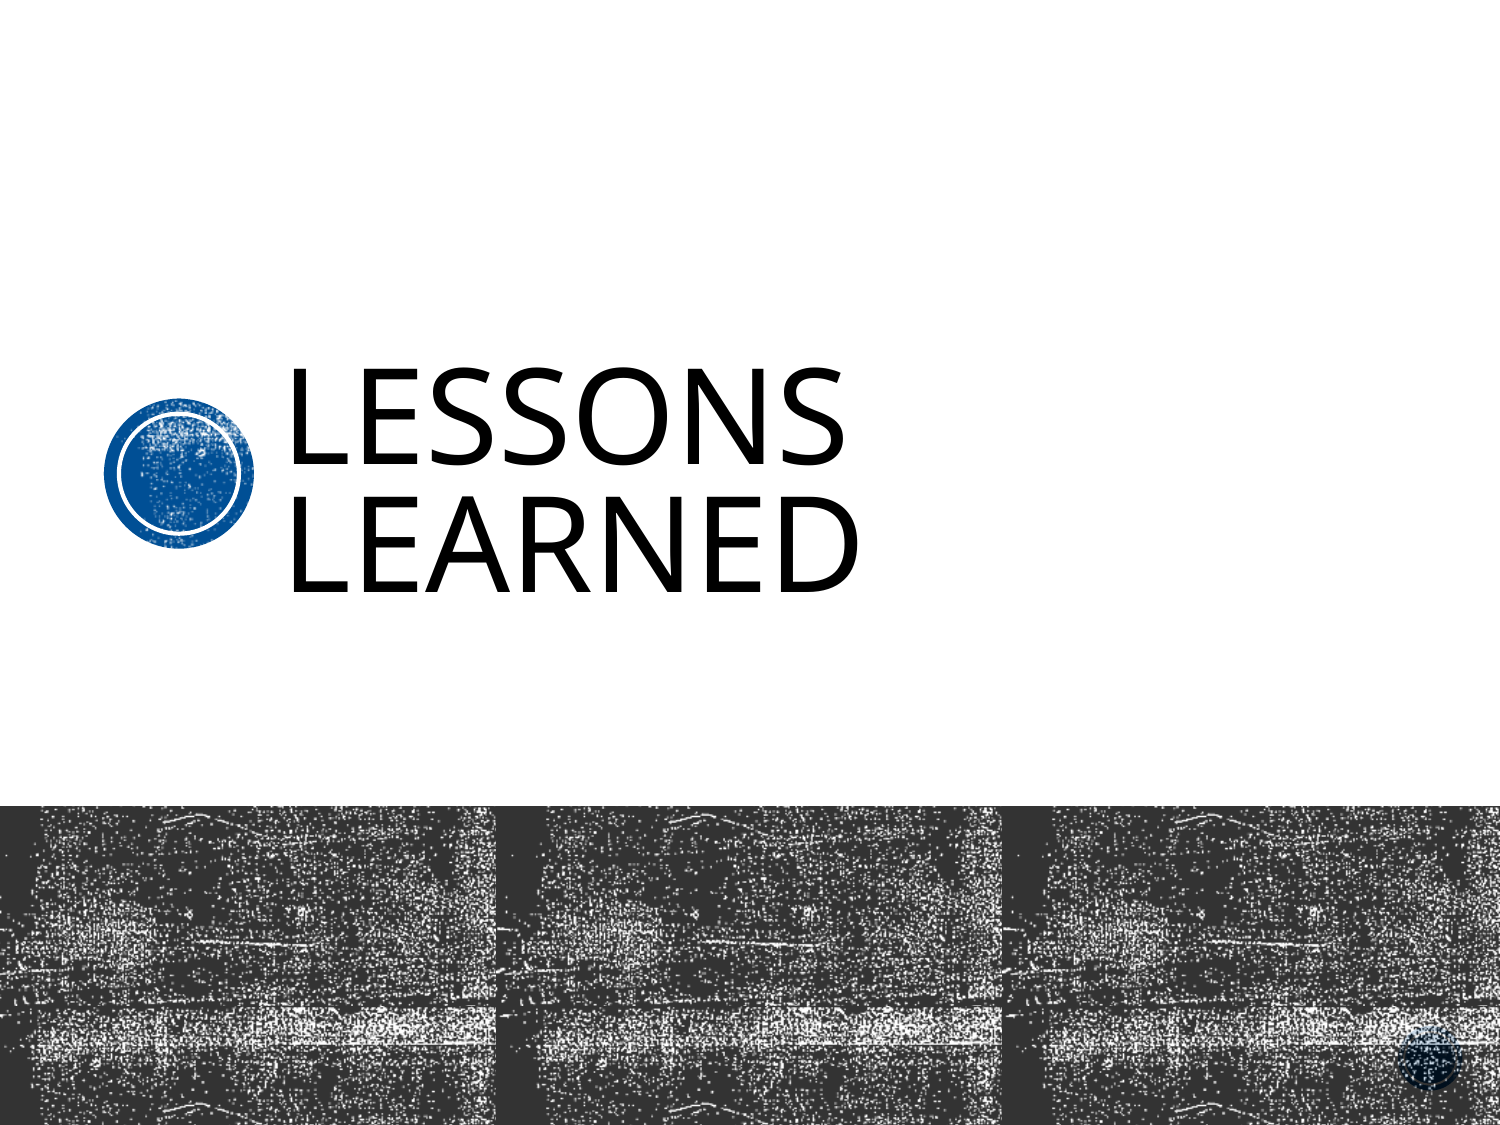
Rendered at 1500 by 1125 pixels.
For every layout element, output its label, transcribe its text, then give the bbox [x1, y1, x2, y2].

slide_number [105, 411, 253, 530]
title Lessons Learned [266, 201, 1409, 779]
